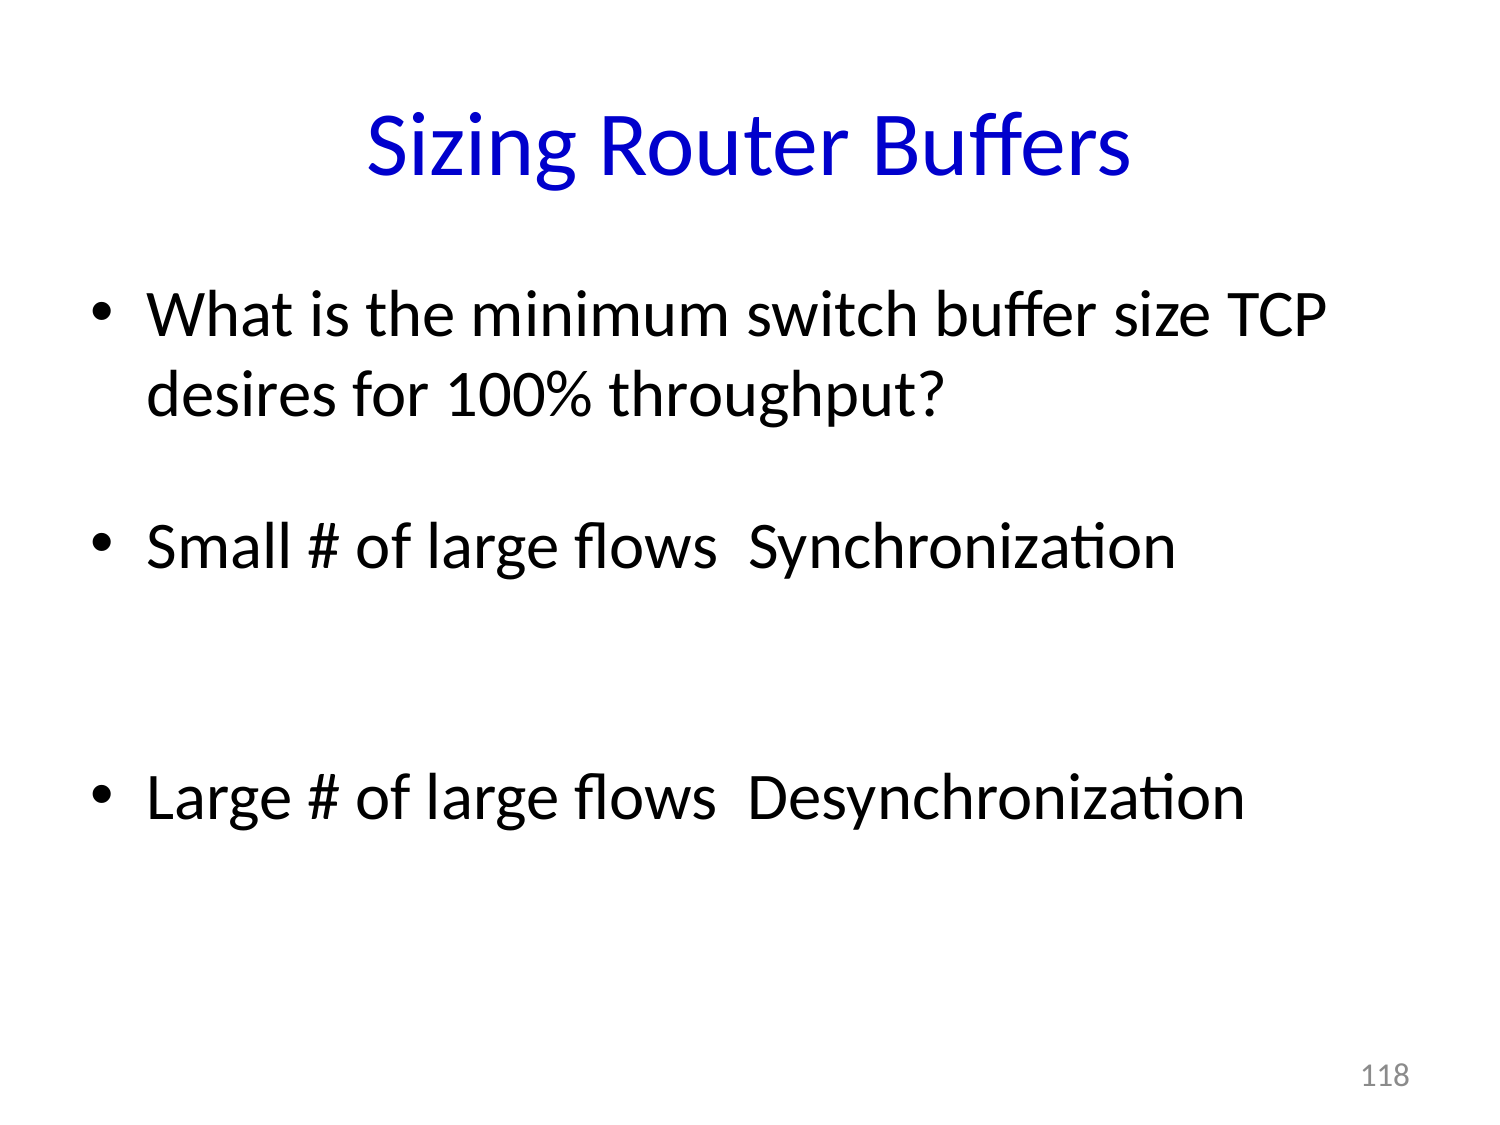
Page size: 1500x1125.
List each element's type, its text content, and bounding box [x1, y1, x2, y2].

title Sizing Router Buffers [75, 45, 1425, 233]
slide_number 118 [1074, 1042, 1425, 1103]
